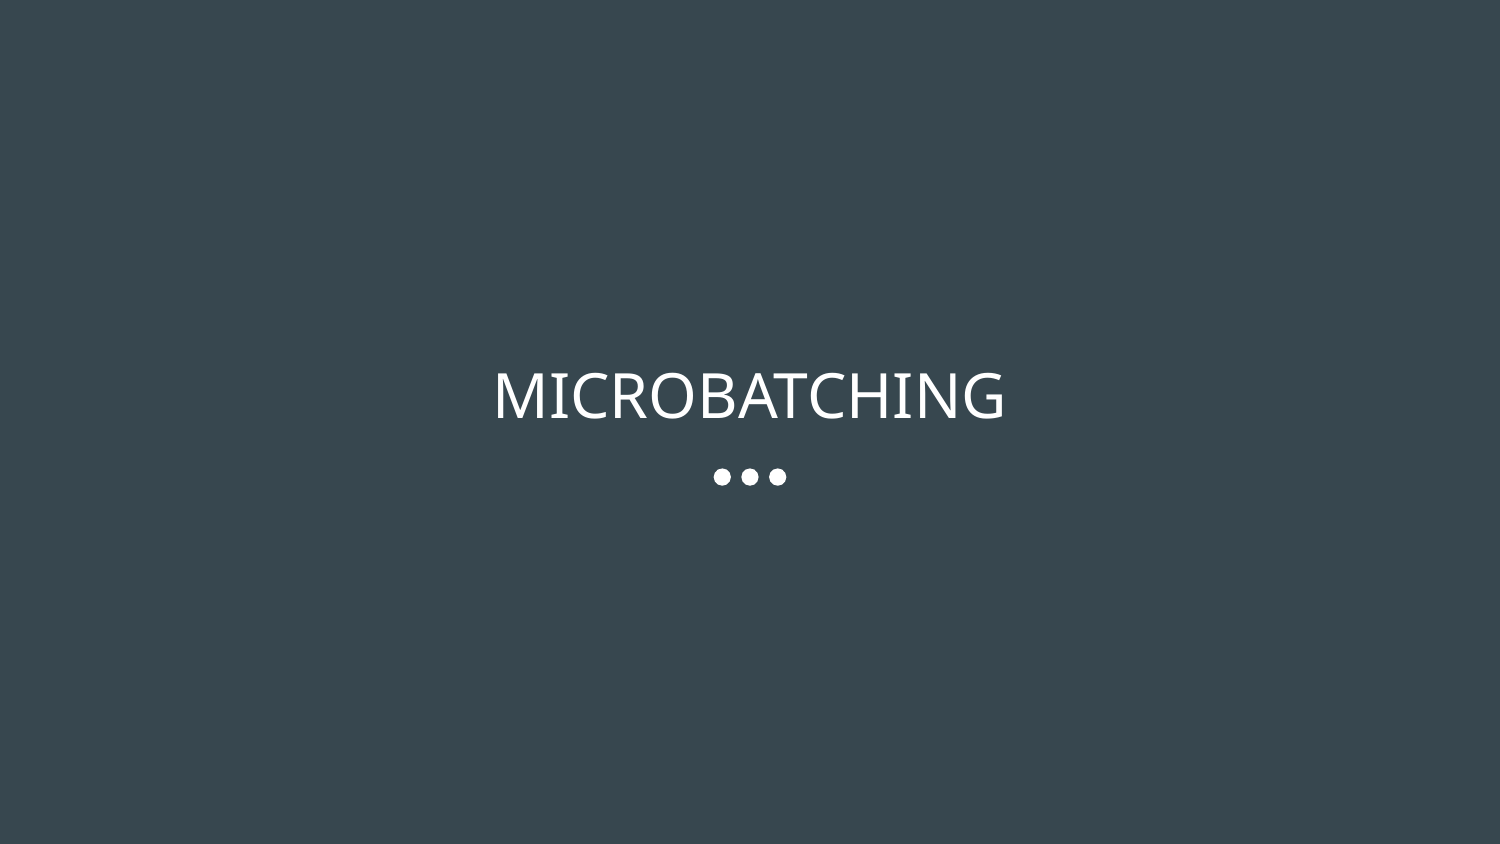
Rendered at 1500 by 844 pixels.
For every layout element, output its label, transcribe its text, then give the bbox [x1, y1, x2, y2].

title MICROBATCHING [0, 162, 1500, 447]
